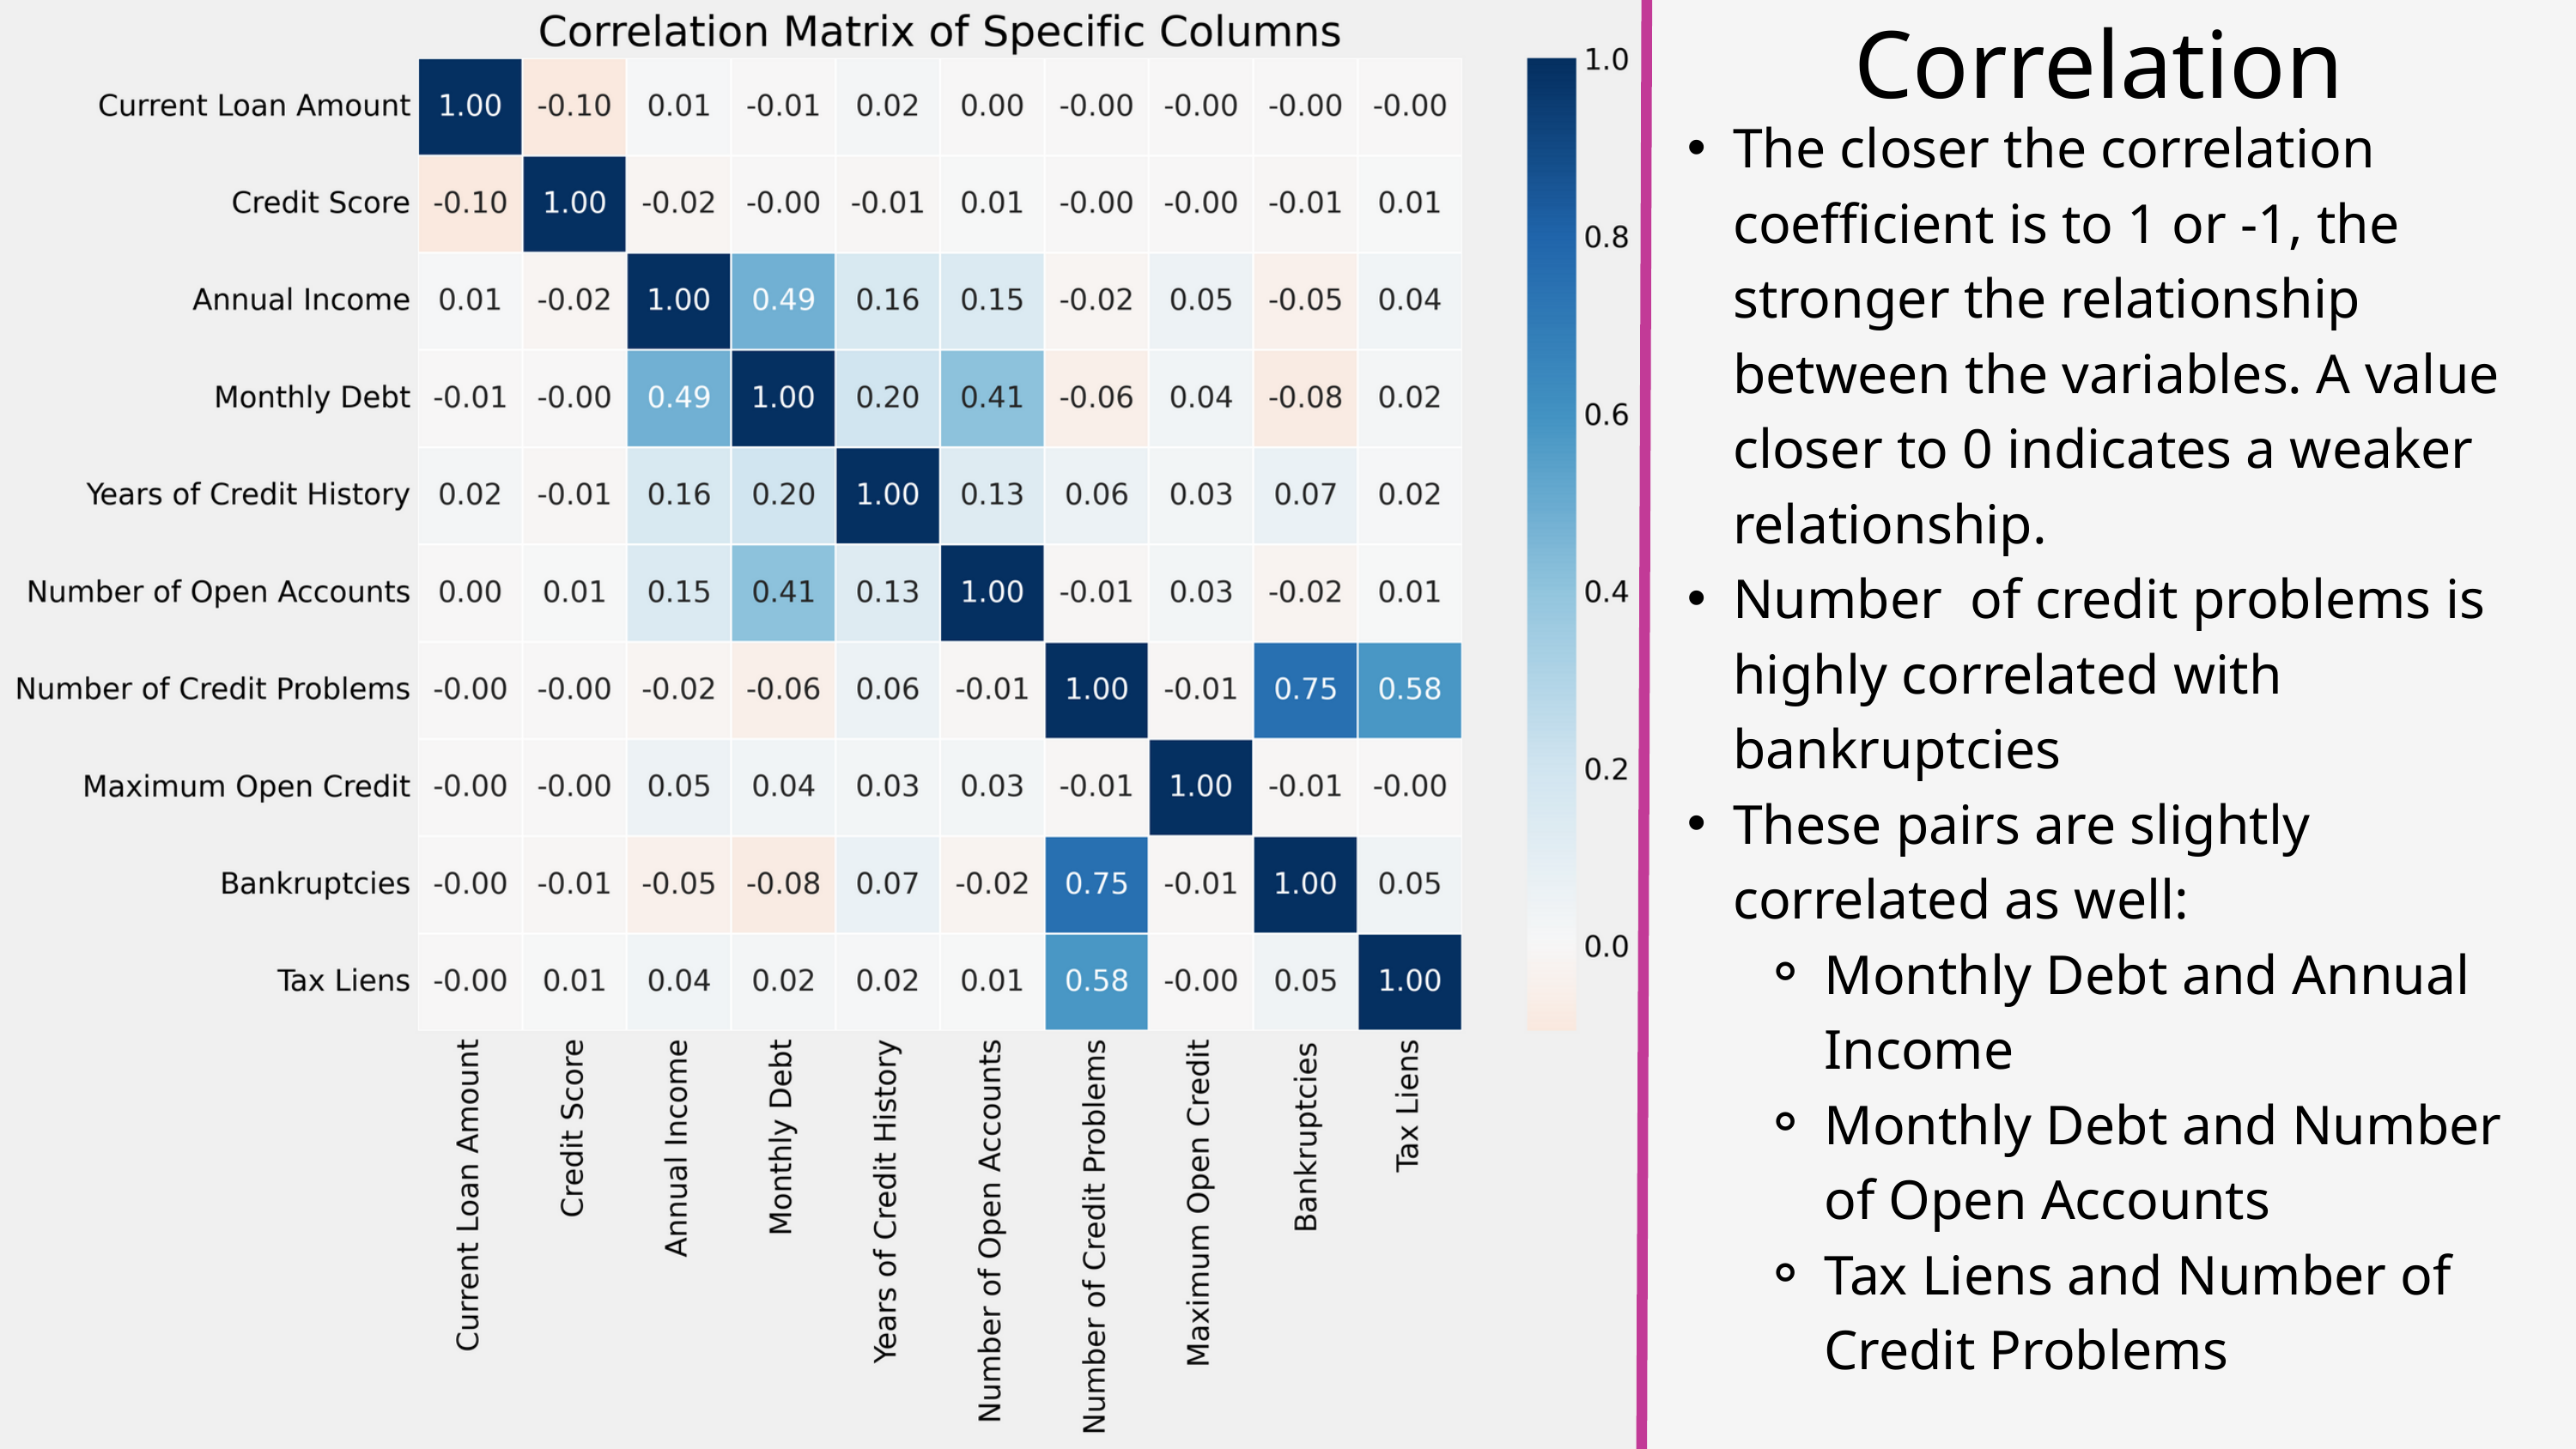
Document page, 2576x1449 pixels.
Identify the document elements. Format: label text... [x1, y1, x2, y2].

text_box Correlation [1838, 0, 2360, 117]
text_box [0, 0, 1644, 1449]
text_box The closer the correlation coefficient is to 1 or -1, the stronger the relationship between the variables. A value closer to 0 indicates a weaker relationship. Number of credit problems is highly correlated with bankruptcies These pairs are slightly correlated as well: Monthly Debt and Annual Income Monthly Debt and Number of Open Accounts Tax Liens and Number of Credit Problems [1641, 103, 2551, 1381]
